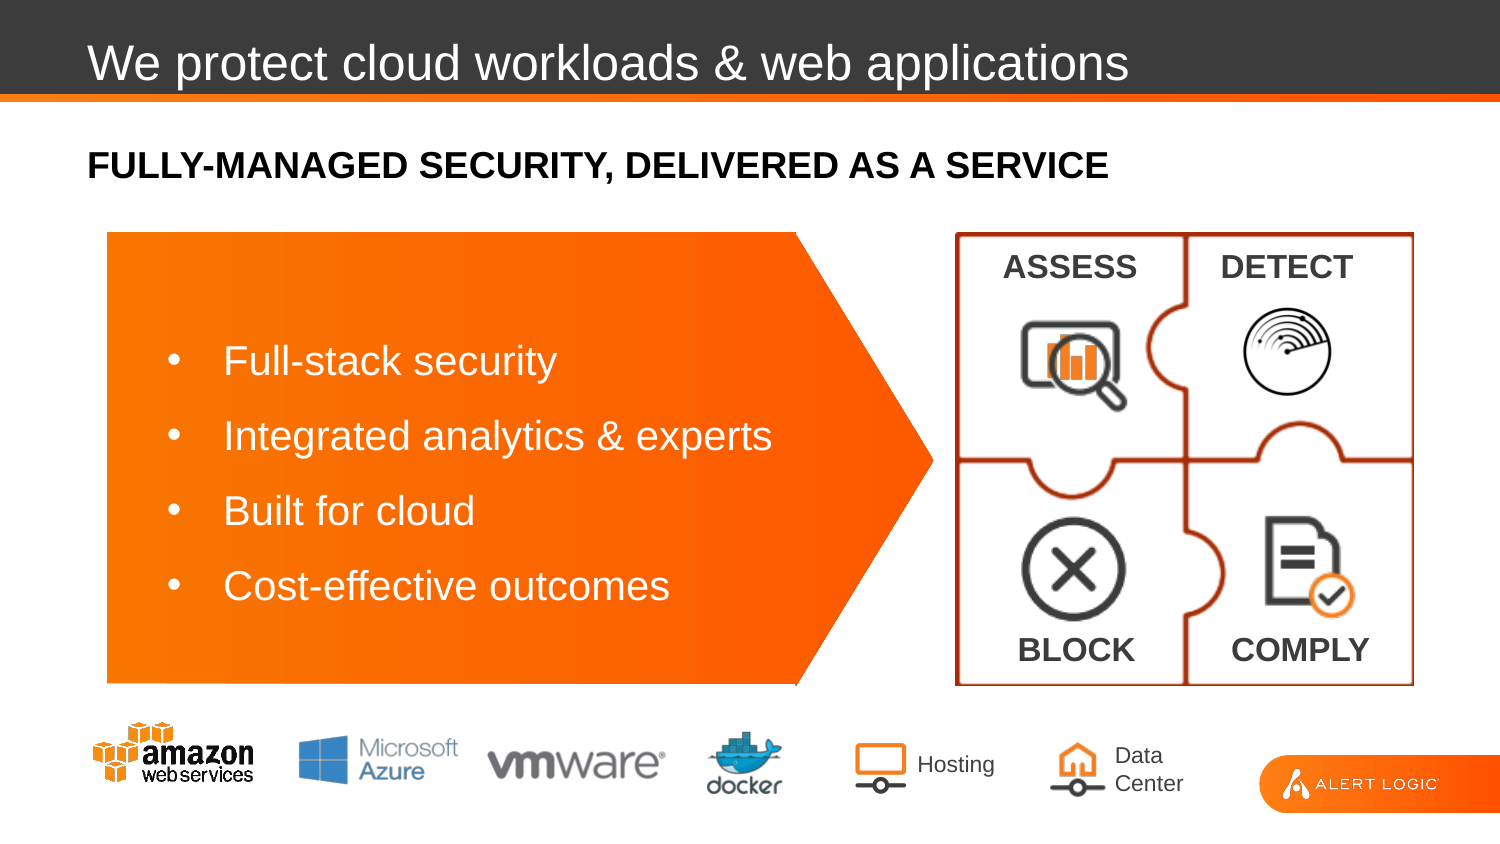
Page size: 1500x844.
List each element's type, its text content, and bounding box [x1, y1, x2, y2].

list FULLY-MANAGED SECURITY, DELIVERED AS A SERVICE [75, 140, 1426, 784]
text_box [839, 730, 1011, 808]
text_box [48, 428, 955, 515]
picture [702, 728, 789, 799]
text_box Full-stack security Integrated analytics & experts Built for cloud Cost-effective outcomes [105, 230, 916, 428]
picture [281, 724, 693, 806]
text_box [1034, 727, 1200, 811]
picture [93, 722, 253, 782]
picture [955, 231, 1414, 687]
title We protect cloud workloads & web applications [75, 0, 1426, 96]
text_box Full-stack security Integrated analytics & experts Built for cloud Cost-effective outcomes [105, 515, 902, 690]
